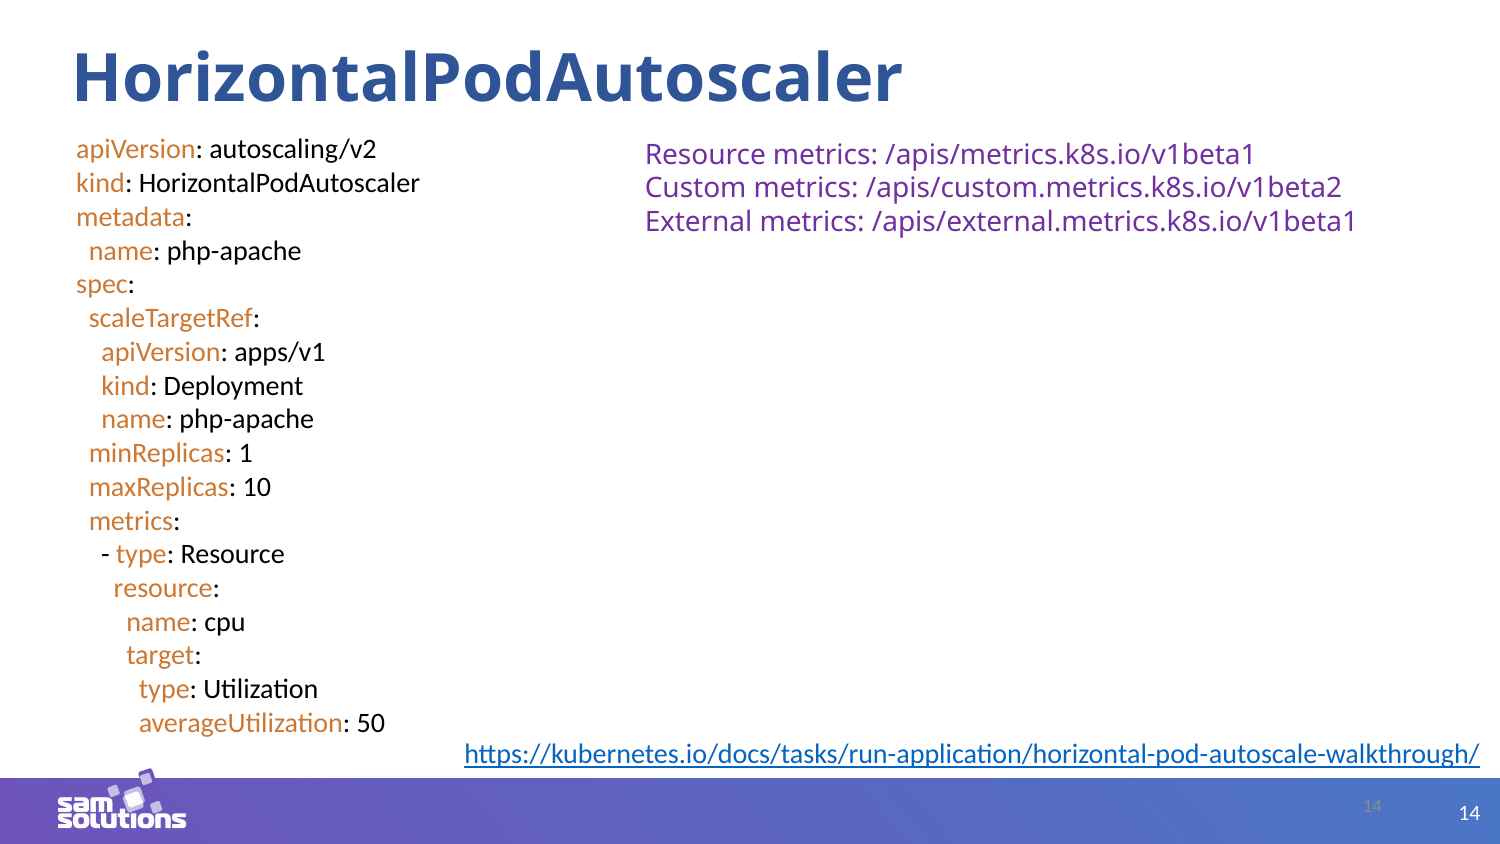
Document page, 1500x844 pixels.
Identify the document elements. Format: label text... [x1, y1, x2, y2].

text_box https://kubernetes.io/docs/tasks/run-application/horizontal-pod-autoscale-walkthrough/ [449, 728, 1495, 777]
title HorizontalPodAutoscaler [56, 36, 1439, 125]
text_box Resource metrics: /apis/metrics.k8s.io/v1beta1 Custom metrics: /apis/custom.metrics.k8s.io/v1beta2 External metrics: /apis/external.metrics.k8s.io/v1beta1 [630, 128, 1382, 279]
text_box apiVersion: autoscaling/v2 kind: HorizontalPodAutoscaler metadata: name: php-apache spec: scaleTargetRef: apiVersion: apps/v1 kind: Deployment name: php-apache minReplicas: 1 maxReplicas: 10 metrics: - type: Resource resource: name: cpu target: type: Utilization averageUtilization: 50 [61, 123, 925, 746]
picture [56, 763, 188, 829]
slide_number 14 [1059, 782, 1397, 827]
